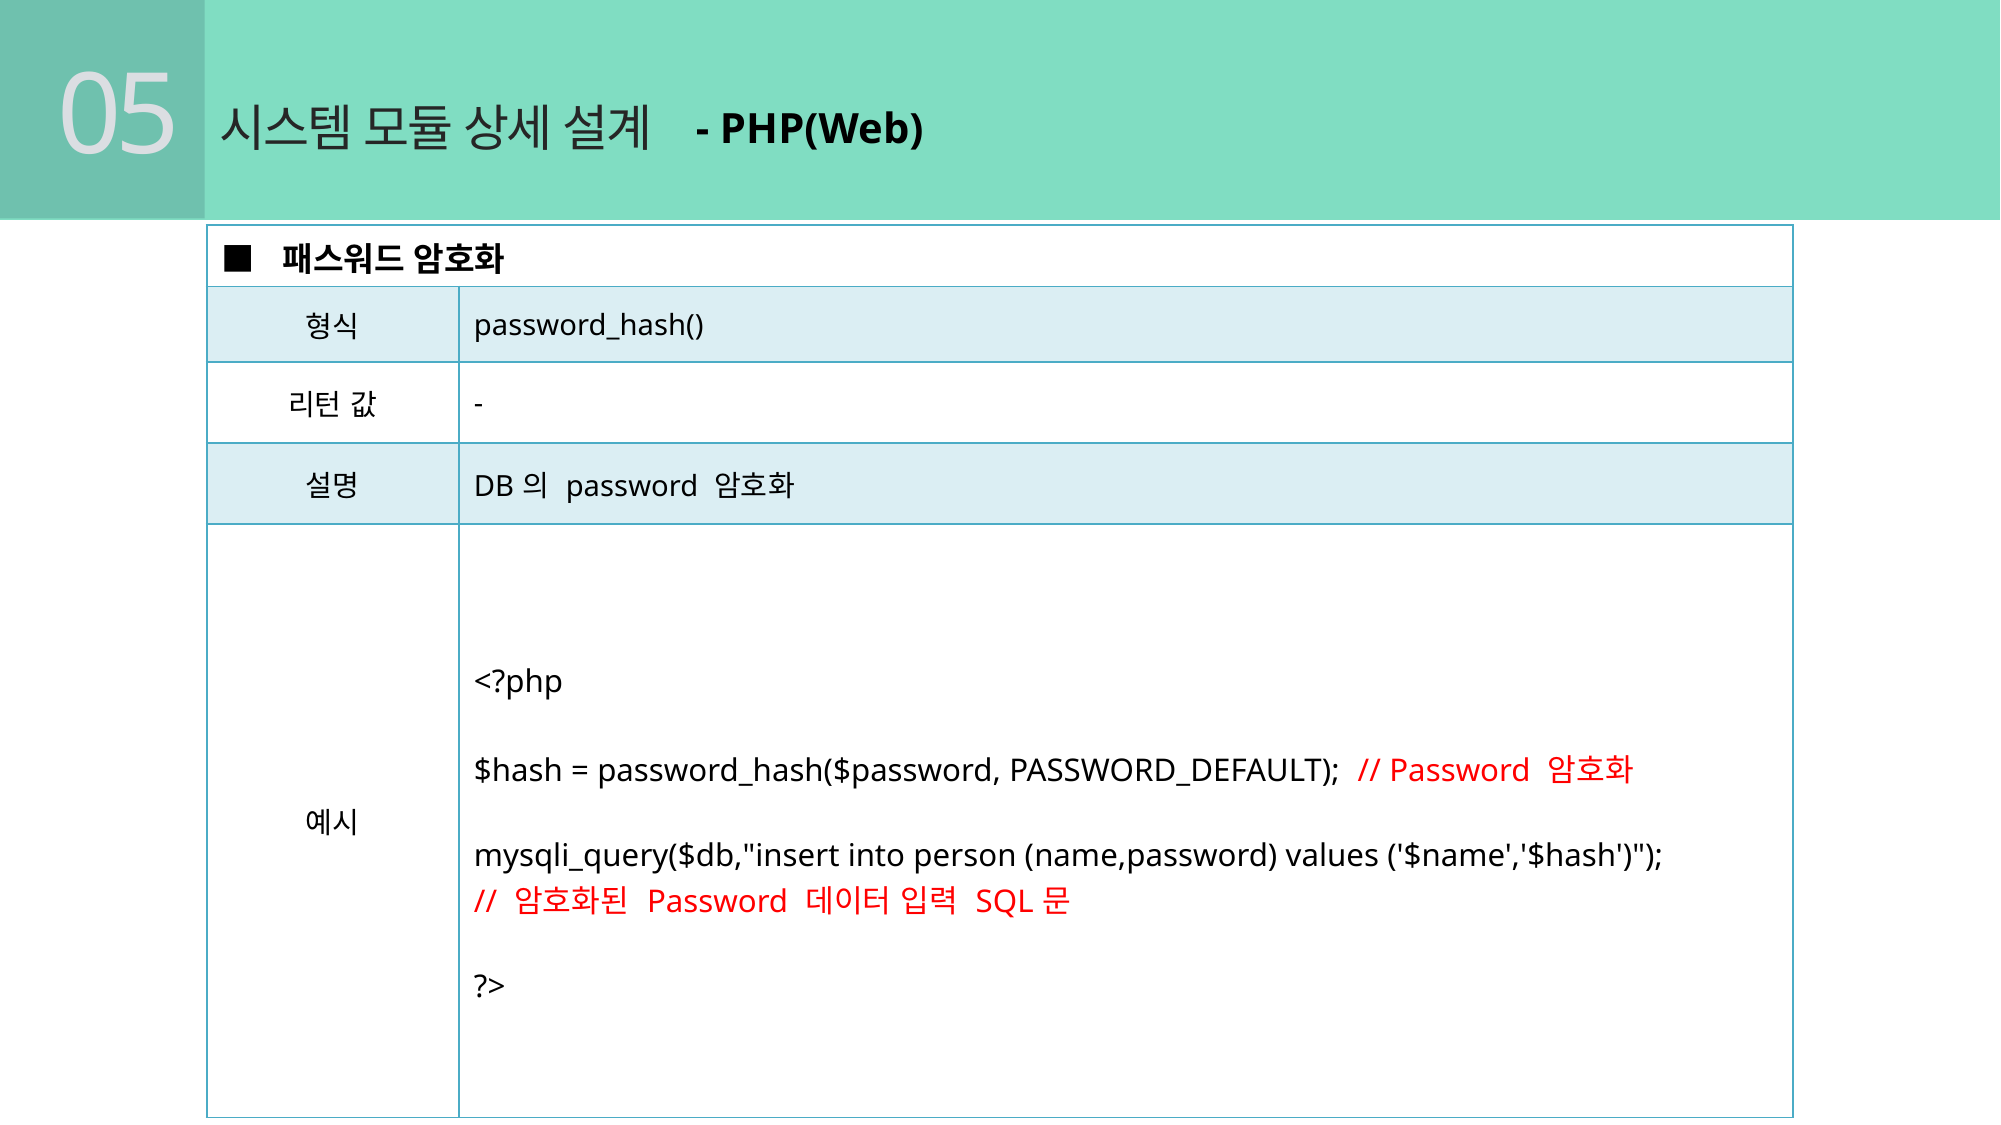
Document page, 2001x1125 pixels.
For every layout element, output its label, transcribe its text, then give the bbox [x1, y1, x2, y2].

text_box - PHP(Web) [681, 94, 1852, 159]
table_header ■ 패스워드 암호화 [208, 226, 1792, 286]
table_cell password_hash() [460, 287, 1792, 361]
text_box [0, 0, 2000, 222]
table_cell 형식 [208, 287, 458, 361]
text_box [0, 0, 207, 220]
table_cell DB의 password 암호화 [460, 444, 1792, 523]
table_cell 리턴 값 [208, 363, 458, 442]
text_box 시스템 모듈 상세 설계 [207, 89, 1481, 164]
table_cell - [460, 363, 1792, 442]
table_cell <?php $hash = password_hash($password, PASSWORD_DEFAULT); // Password 암호화 mysqli_query($db,"insert into person (name,password) values ('$name','$hash')"); // 암호화된 Password 데이터 입력 SQL문 ?> [460, 525, 1792, 1117]
table_cell 예시 [208, 525, 458, 1117]
table_cell 설명 [208, 444, 458, 523]
